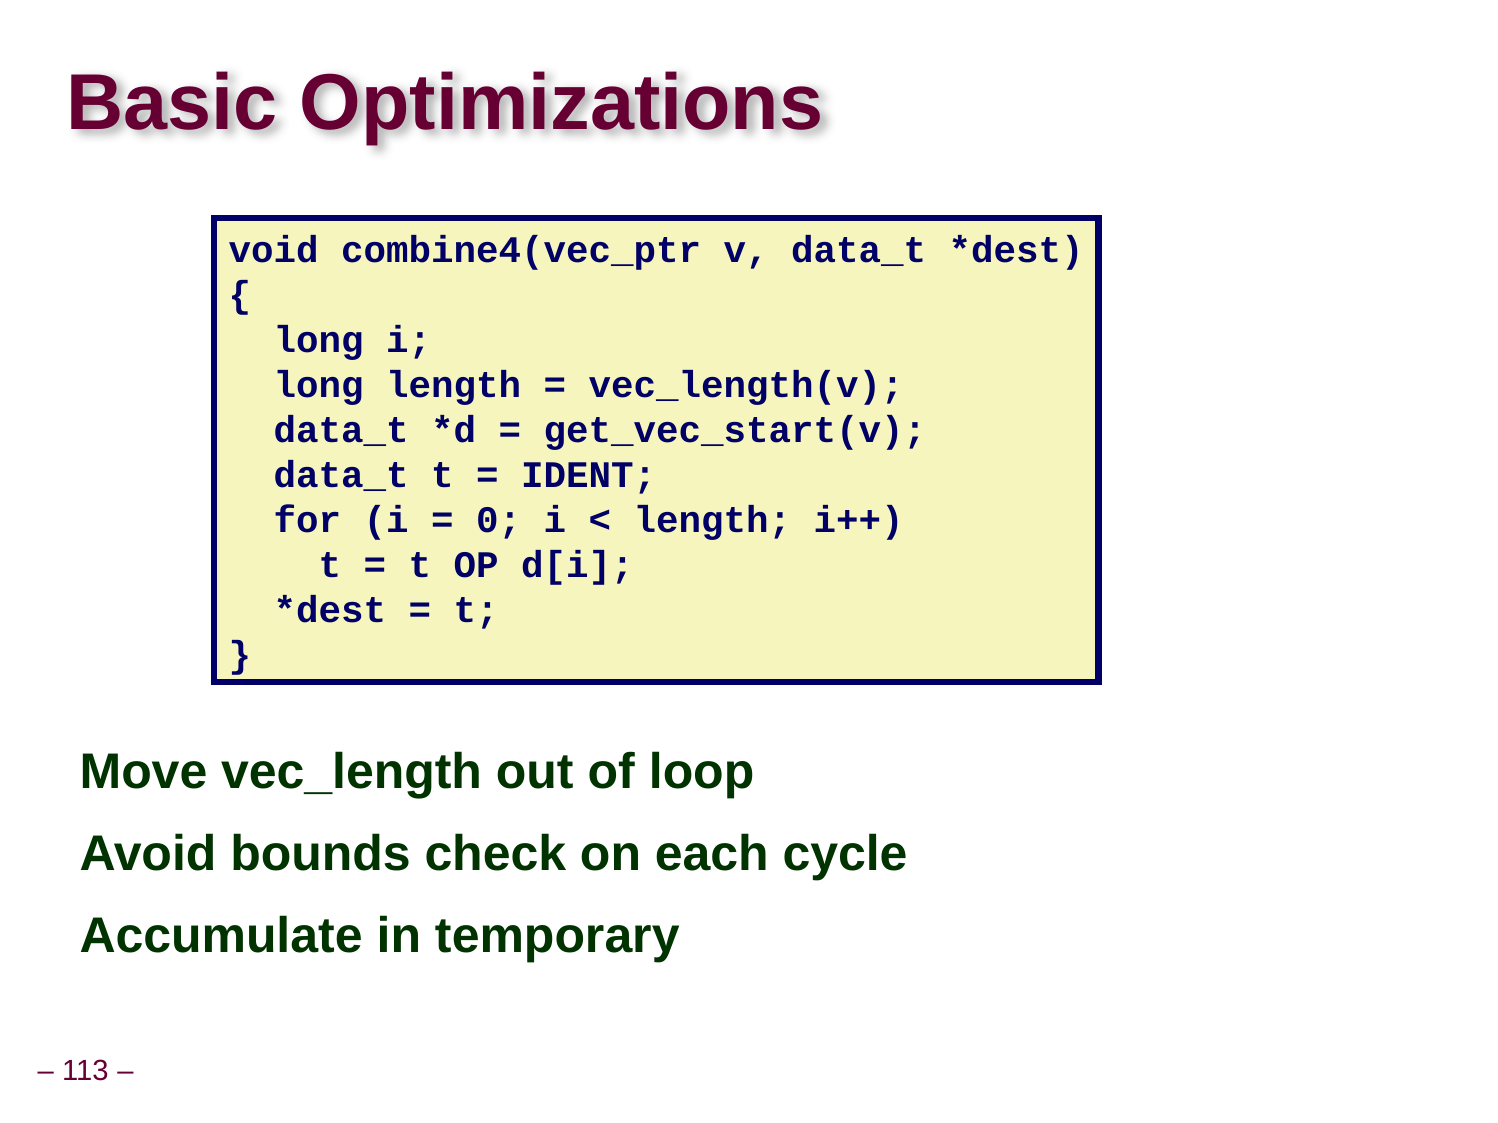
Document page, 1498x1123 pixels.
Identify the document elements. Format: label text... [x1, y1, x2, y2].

text_box void combine4(vec_ptr v, data_t *dest) { long i; long length = vec_length(v); data_t *d = get_vec_start(v); data_t t = IDENT; for (i = 0; i < length; i++) t = t OP d[i]; *dest = t; } [213, 217, 1099, 683]
list Move vec_length out of loop Avoid bounds check on each cycle Accumulate in temporary [65, 736, 1359, 1038]
title Basic Optimizations [66, 40, 1495, 169]
